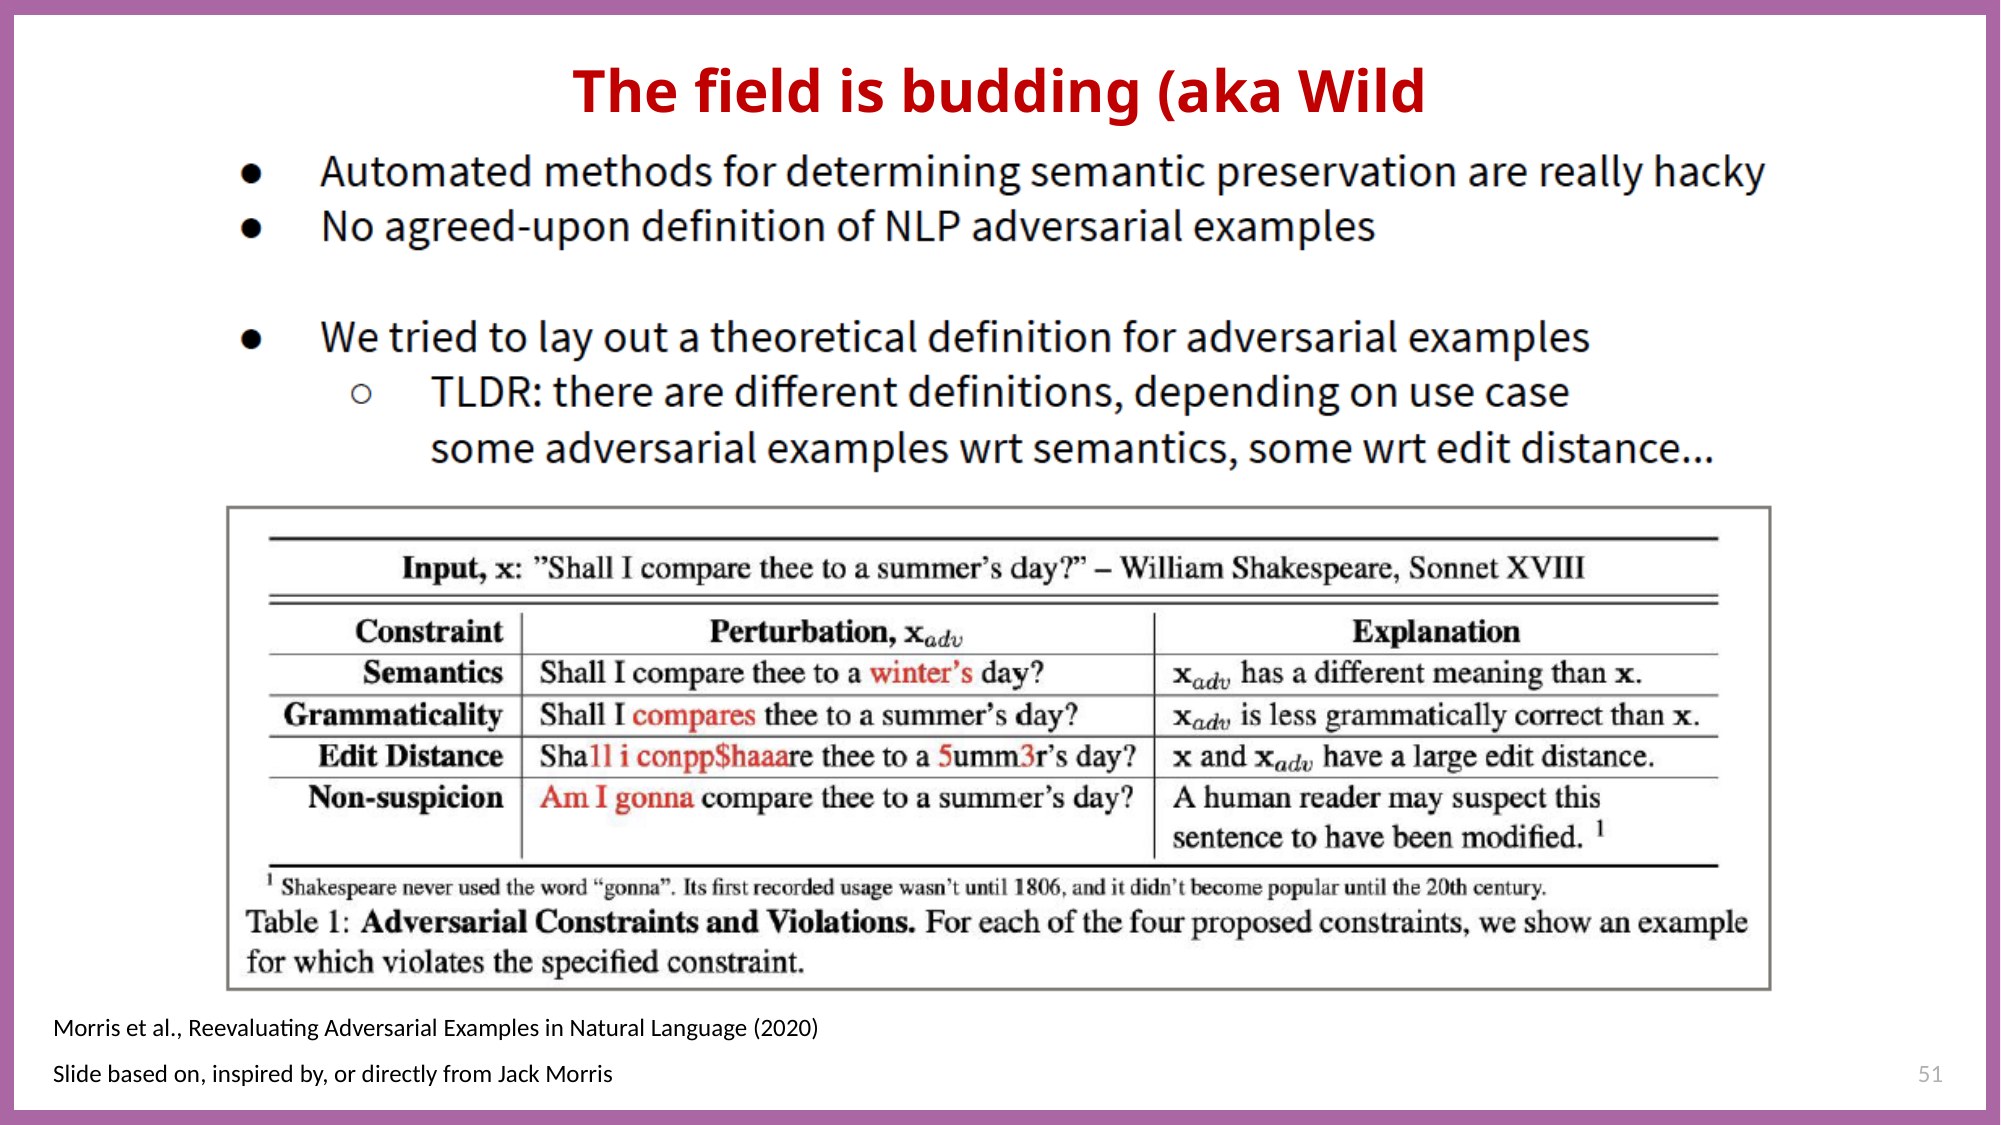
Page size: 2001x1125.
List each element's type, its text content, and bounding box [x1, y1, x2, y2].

slide_number 51 [1508, 1042, 1959, 1103]
picture [220, 498, 1780, 1001]
text_box Slide based on, inspired by, or directly from Jack Morris [38, 1050, 668, 1095]
text_box The field is budding (aka Wild West) [500, 11, 1499, 139]
text_box Morris et al., Reevaluating Adversarial Examples in Natural Language (2020) [38, 1004, 1039, 1050]
picture [220, 141, 1780, 483]
